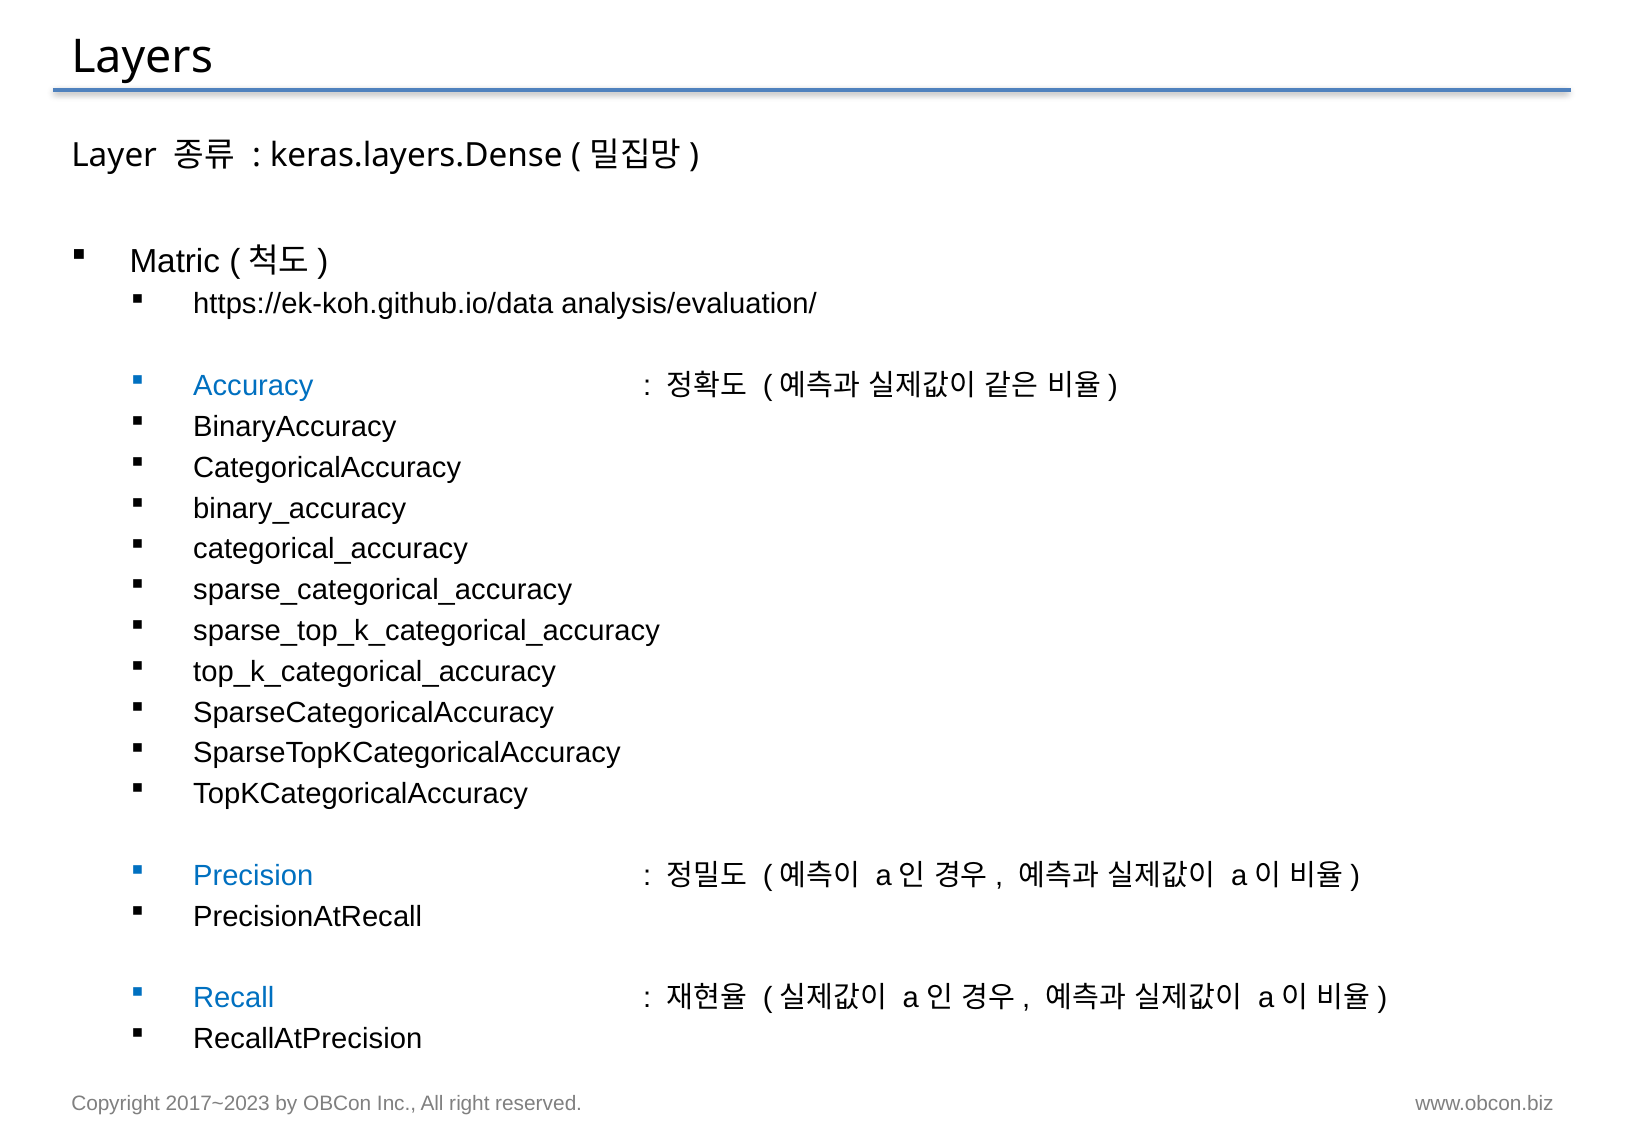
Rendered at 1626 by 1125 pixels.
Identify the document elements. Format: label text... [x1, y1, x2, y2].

text_box Matric (척도) https://ek-koh.github.io/data analysis/evaluation/ Accuracy : 정확도 (예측과 실제값이 같은 비율) BinaryAccuracy CategoricalAccuracy binary_accuracy categorical_accuracy sparse_categorical_accuracy sparse_top_k_categorical_accuracy top_k_categorical_accuracy SparseCategoricalAccuracy SparseTopKCategoricalAccuracy TopKCategoricalAccuracy Precision : 정밀도 (예측이 a인 경우, 예측과 실제값이 a이 비율) PrecisionAtRecall Recall : 재현율 (실제값이 a인 경우, 예측과 실제값이 a이 비율) RecallAtPrecision [56, 231, 1569, 1062]
list Layer 종류 : keras.layers.Dense (밀집망) [56, 125, 1569, 181]
title Layers [56, 19, 1569, 90]
